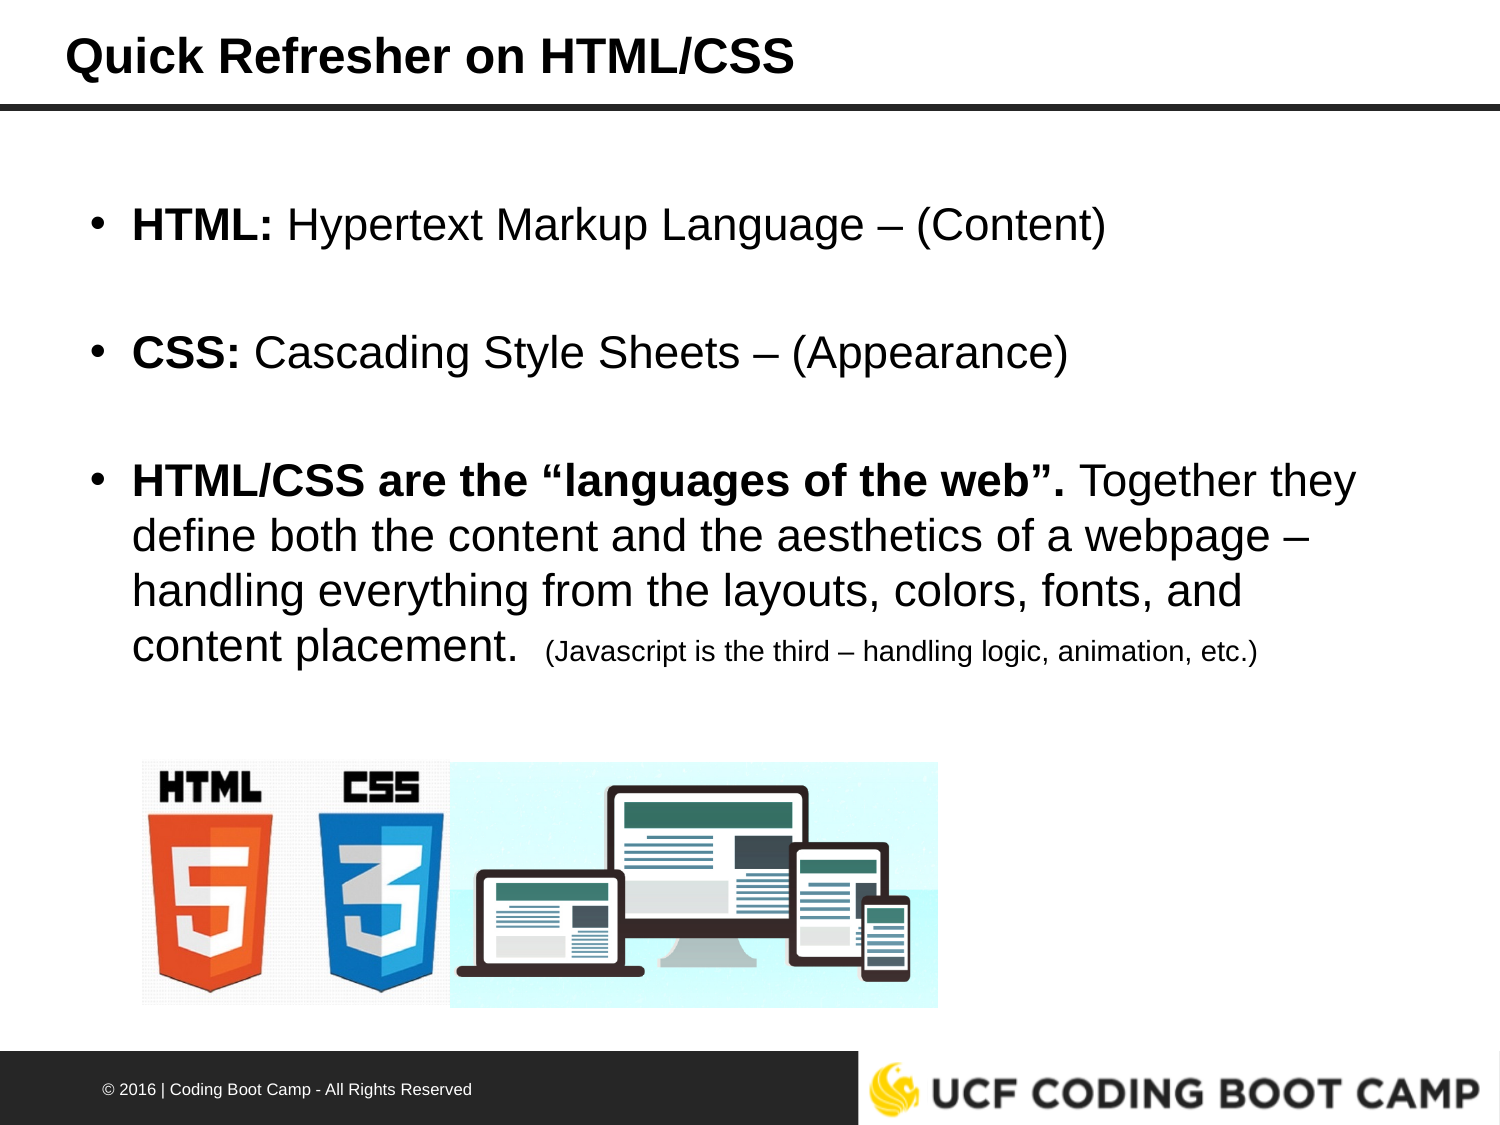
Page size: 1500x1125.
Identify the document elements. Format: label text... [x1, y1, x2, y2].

title Quick Refresher on HTML/CSS [50, 0, 948, 108]
text_box HTML: Hypertext Markup Language – (Content) CSS: Cascading Style Sheets – (Appearance) HTML/CSS are the “languages of the web”. Together they define both the content and the aesthetics of a webpage – handling everything from the layouts, colors, fonts, and content placement. (Javascript is the third – handling logic, animation, etc.) [74, 187, 1413, 952]
picture [142, 759, 938, 1008]
picture [858, 1051, 1500, 1125]
